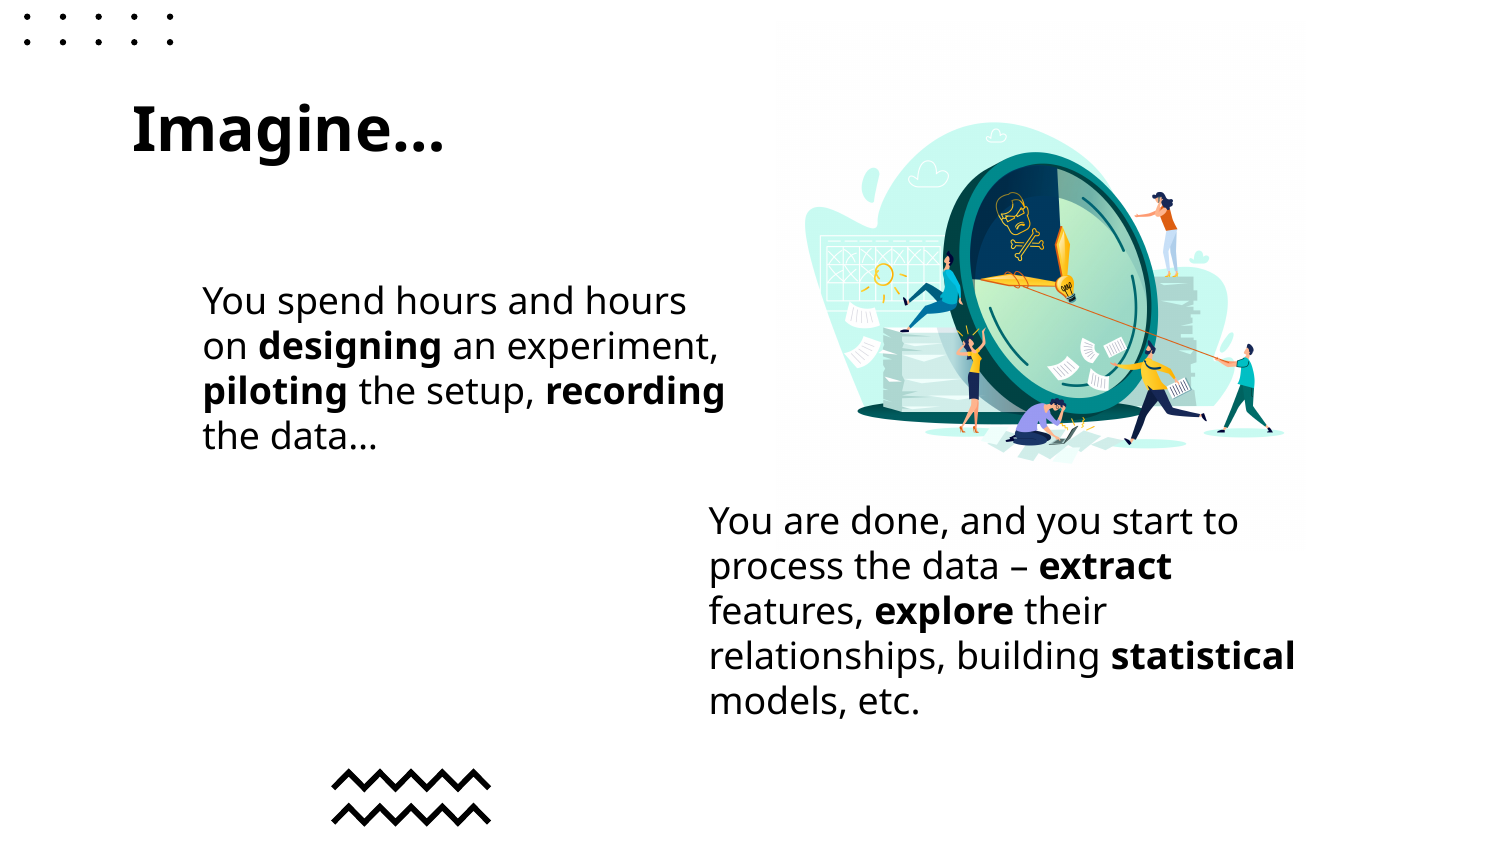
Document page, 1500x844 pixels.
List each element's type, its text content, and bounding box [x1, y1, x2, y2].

title Imagine… [117, 73, 705, 256]
picture [776, 20, 1307, 551]
text_box You are done, and you start to process the data – extract features, explore their relationships, building statistical models, etc. [668, 482, 1332, 771]
subtitle You spend hours and hours on designing an experiment, piloting the setup, recording the data… [162, 262, 750, 475]
